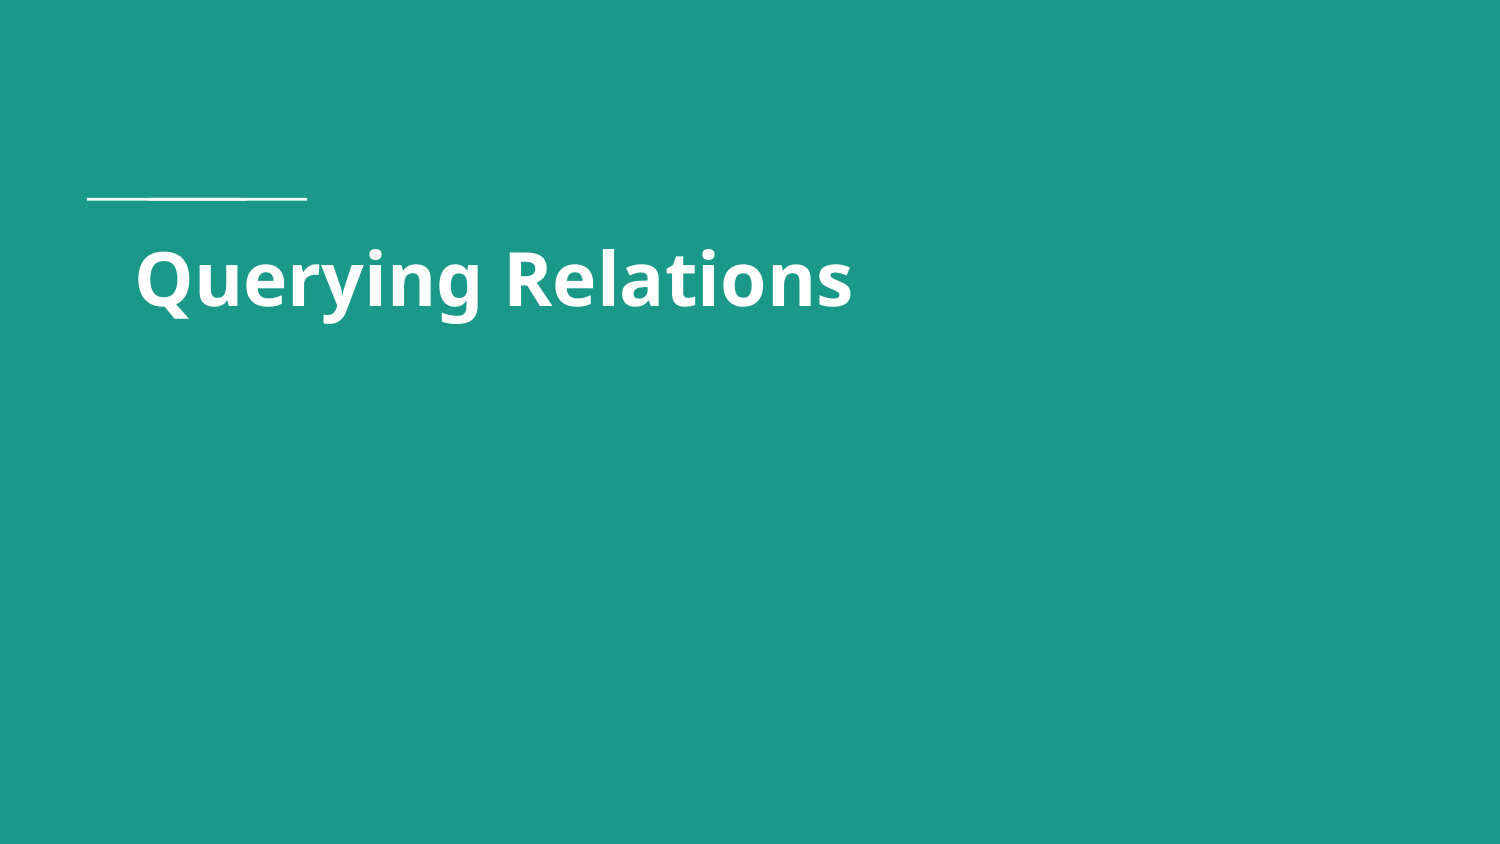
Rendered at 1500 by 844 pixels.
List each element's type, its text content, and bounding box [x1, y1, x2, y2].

title Querying Relations [119, 216, 1381, 466]
